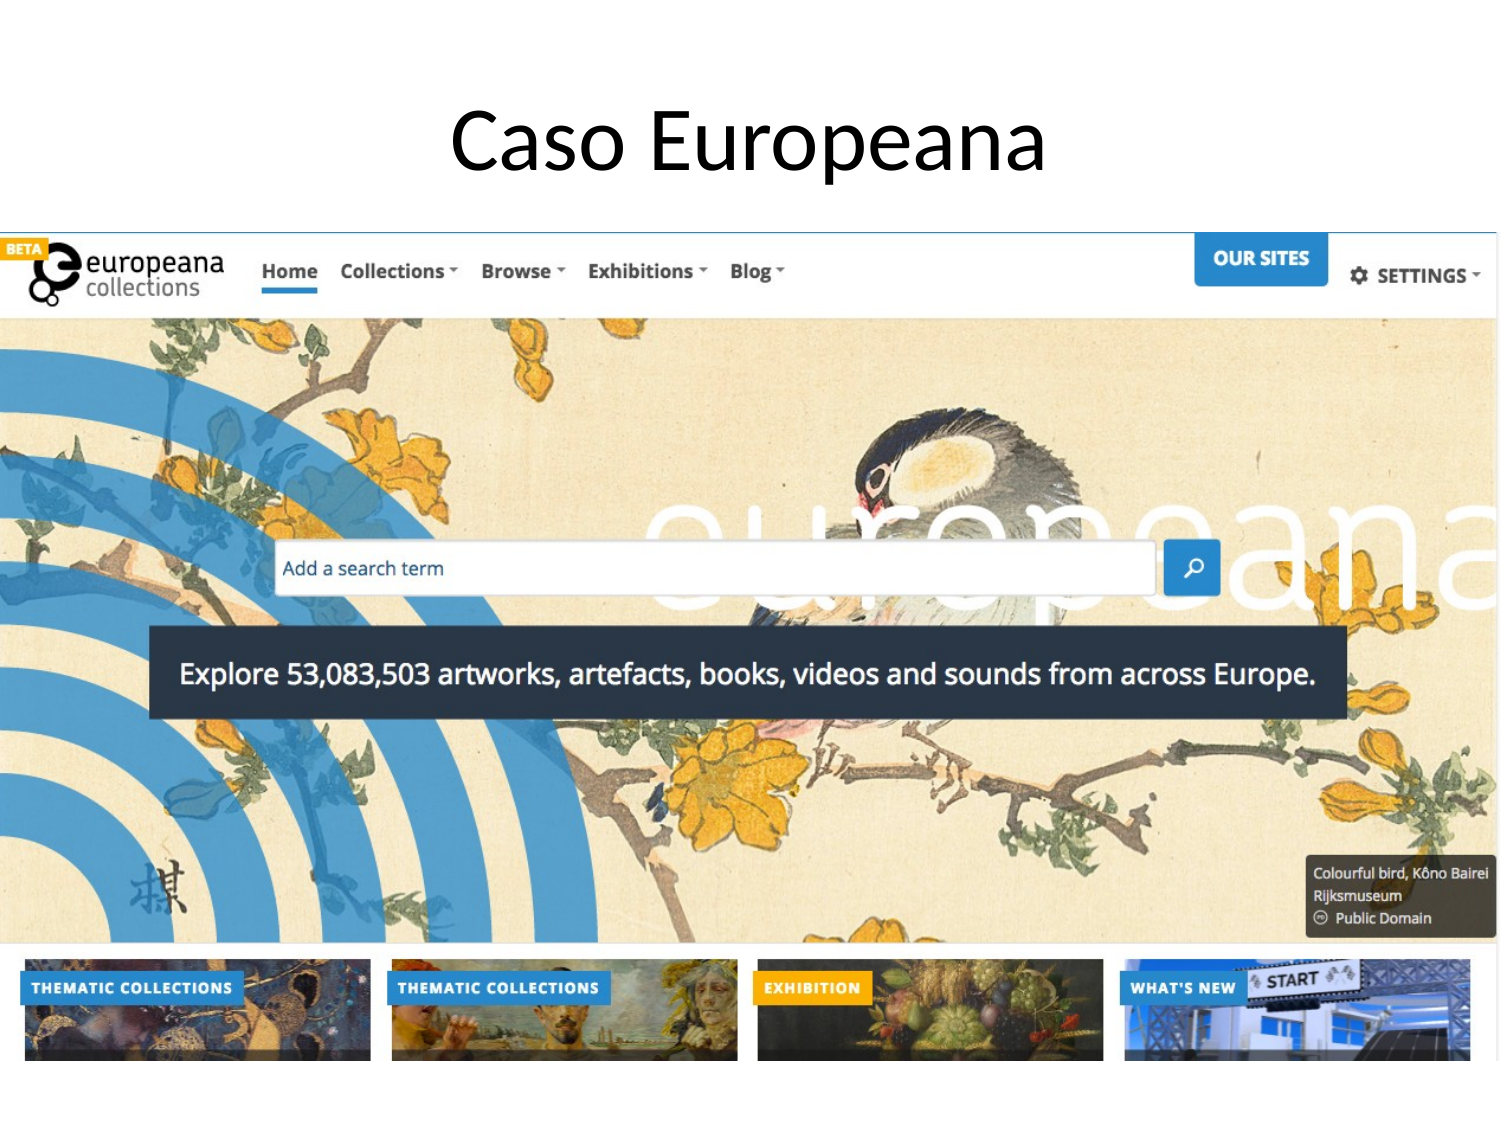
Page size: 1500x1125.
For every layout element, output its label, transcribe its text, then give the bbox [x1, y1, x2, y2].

title Caso Europeana [447, 76, 1053, 232]
text_box [0, 232, 1500, 1061]
